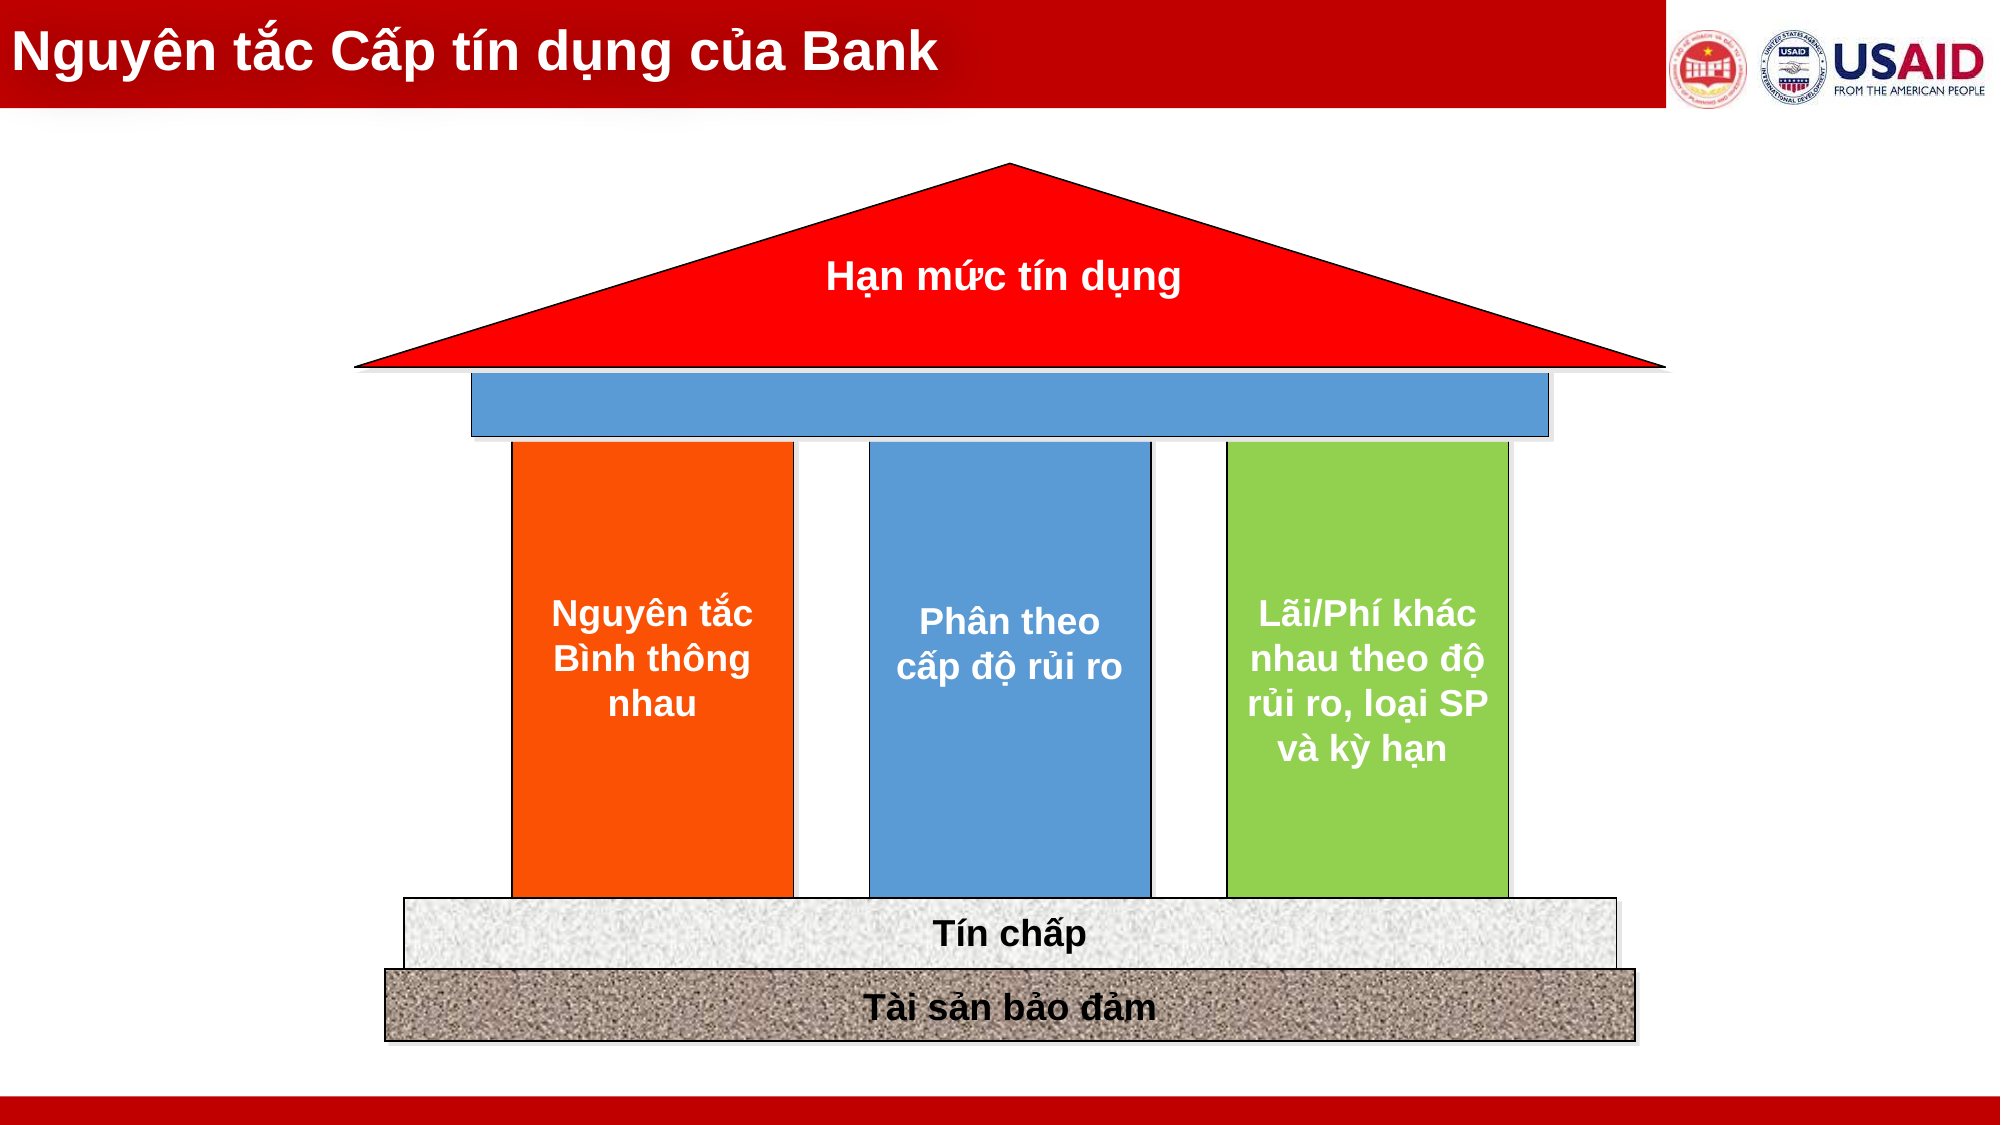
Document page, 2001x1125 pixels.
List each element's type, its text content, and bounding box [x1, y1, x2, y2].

text_box Nguyên tắc Cấp tín dụng của Bank [0, 0, 1617, 107]
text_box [354, 163, 1666, 1041]
picture [1669, 0, 2001, 132]
